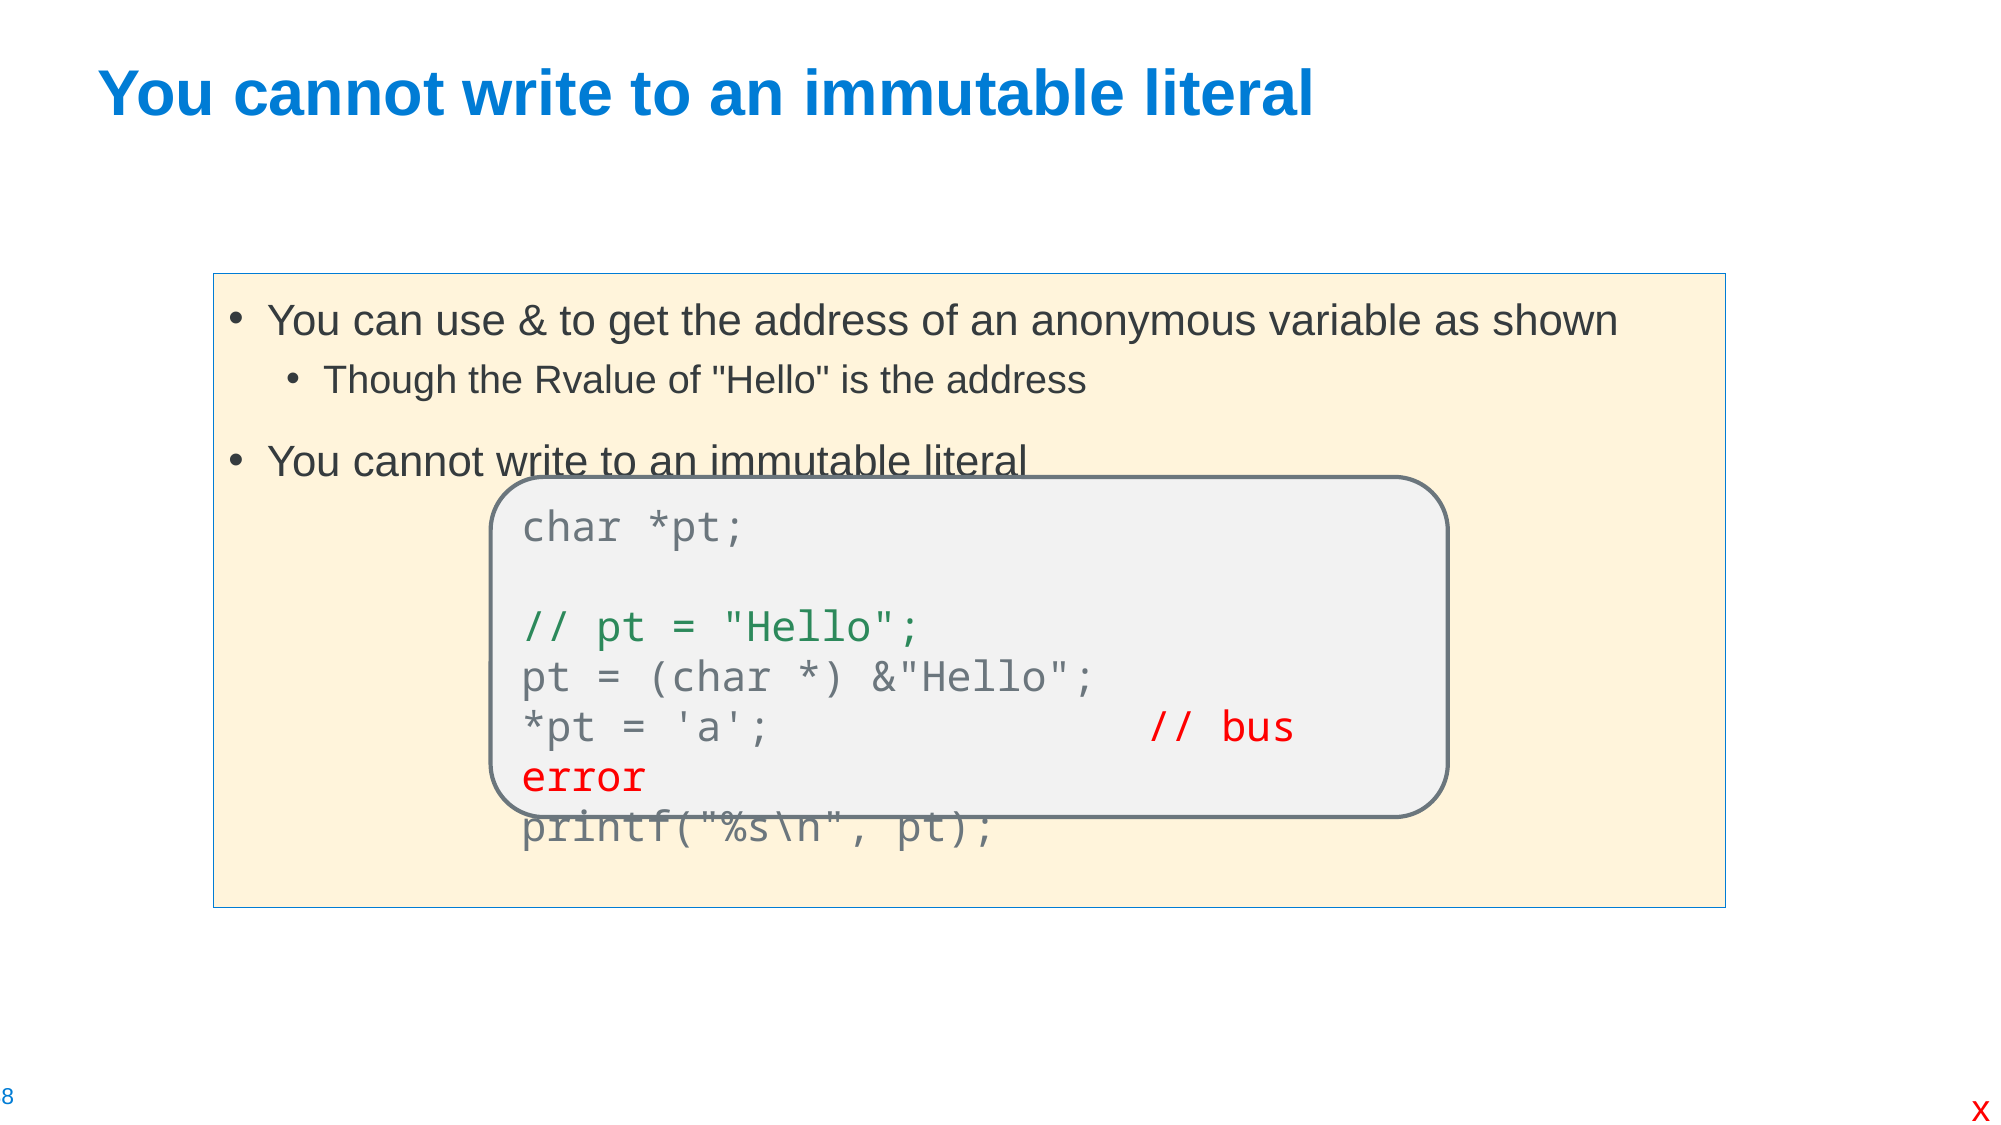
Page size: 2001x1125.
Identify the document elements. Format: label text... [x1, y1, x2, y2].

title You cannot write to an immutable literal [82, 19, 1808, 137]
text_box char *pt; // pt = "Hello"; pt = (char *) &"Hello"; *pt = 'a'; // bus error printf("%s\n", pt); [490, 476, 1448, 818]
list You can use & to get the address of an anonymous variable as shown Though the Rvalue of "Hello" is the address You cannot write to an immutable literal [213, 273, 1726, 908]
text_box x [1956, 1076, 2000, 1125]
